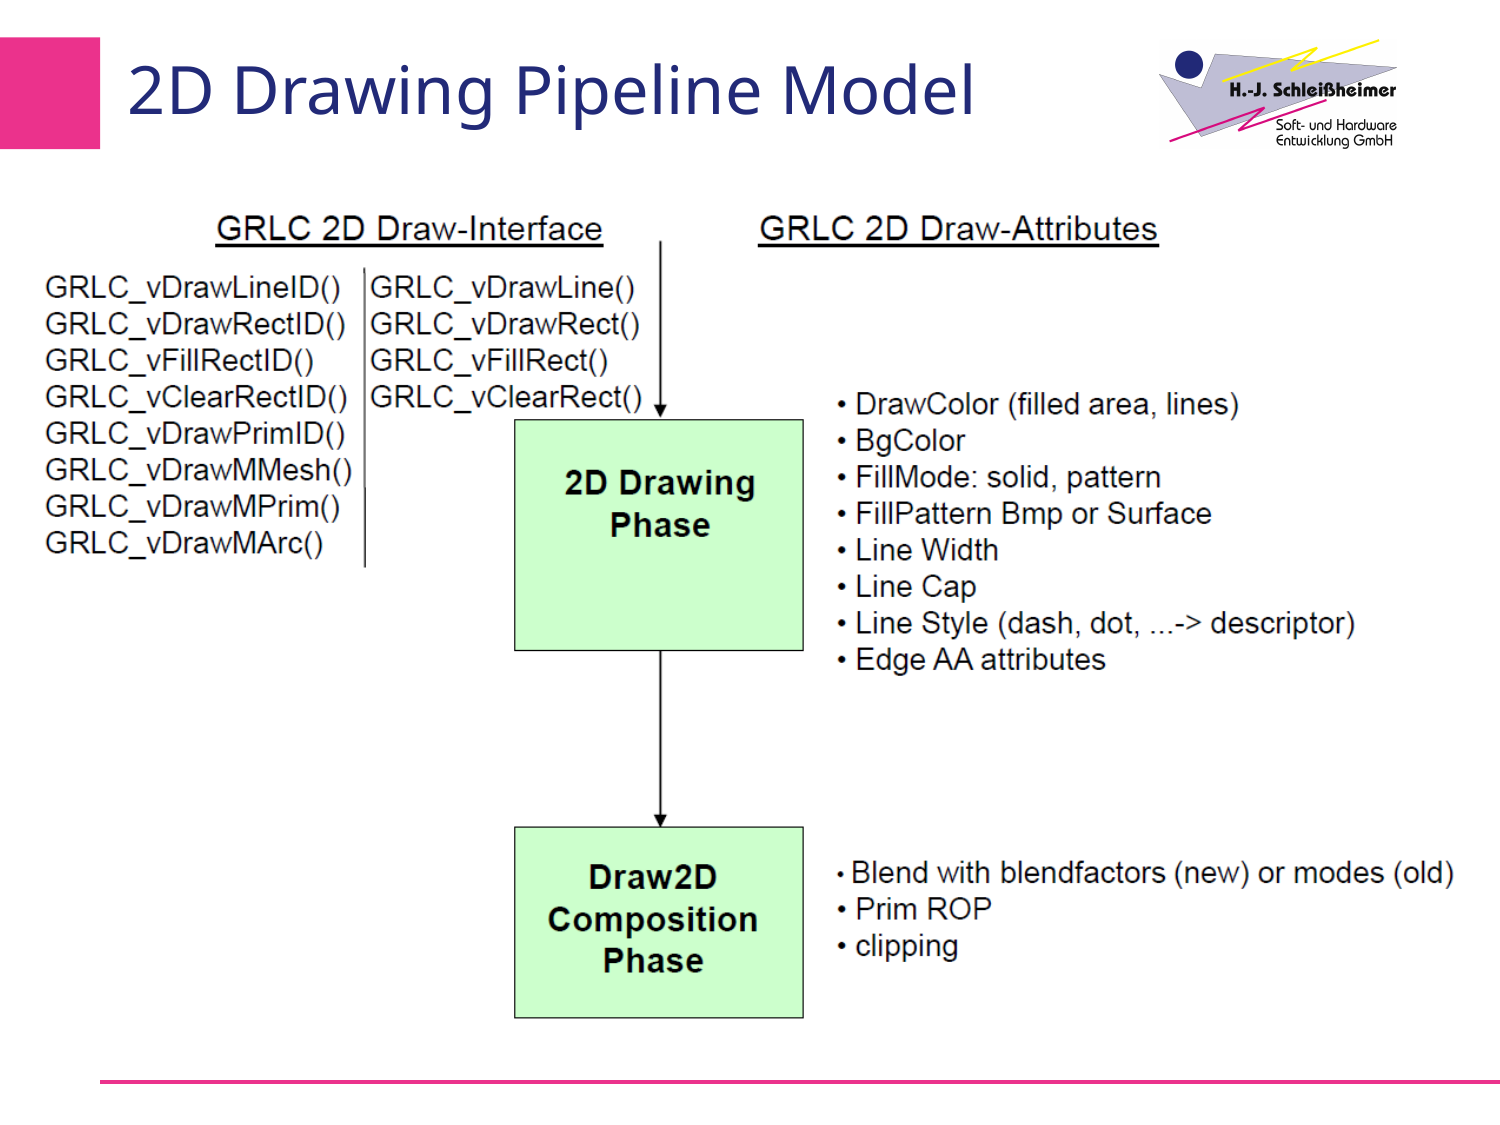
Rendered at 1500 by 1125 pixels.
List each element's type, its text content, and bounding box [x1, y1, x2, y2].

title 2D Drawing Pipeline Model [127, 23, 1158, 152]
picture [1159, 39, 1397, 149]
picture [41, 172, 1476, 1036]
